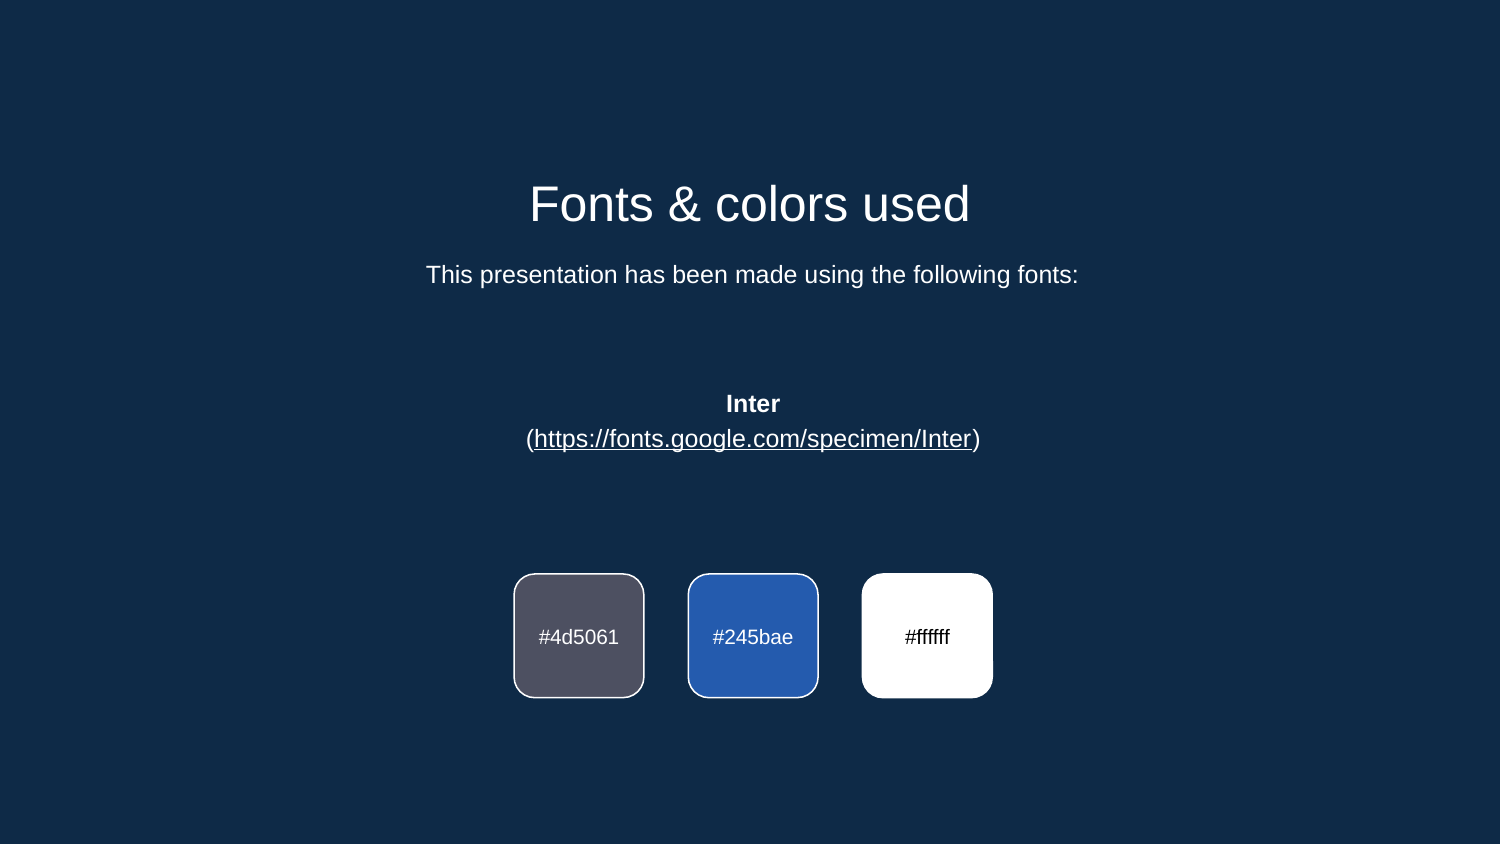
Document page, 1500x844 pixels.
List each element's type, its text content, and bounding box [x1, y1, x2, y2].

list Inter (https://fonts.google.com/specimen/Inter) [175, 314, 1332, 521]
text_box #4d5061 [514, 599, 644, 672]
title Fonts & colors used [171, 156, 1328, 236]
text_box [514, 672, 644, 698]
text_box [514, 573, 644, 599]
text_box [688, 573, 819, 599]
text_box [688, 672, 819, 698]
text_box #ffffff [862, 599, 993, 672]
text_box #245bae [688, 599, 819, 672]
text_box [862, 573, 993, 599]
text_box [862, 672, 993, 698]
list This presentation has been made using the following fonts: [175, 239, 1332, 312]
